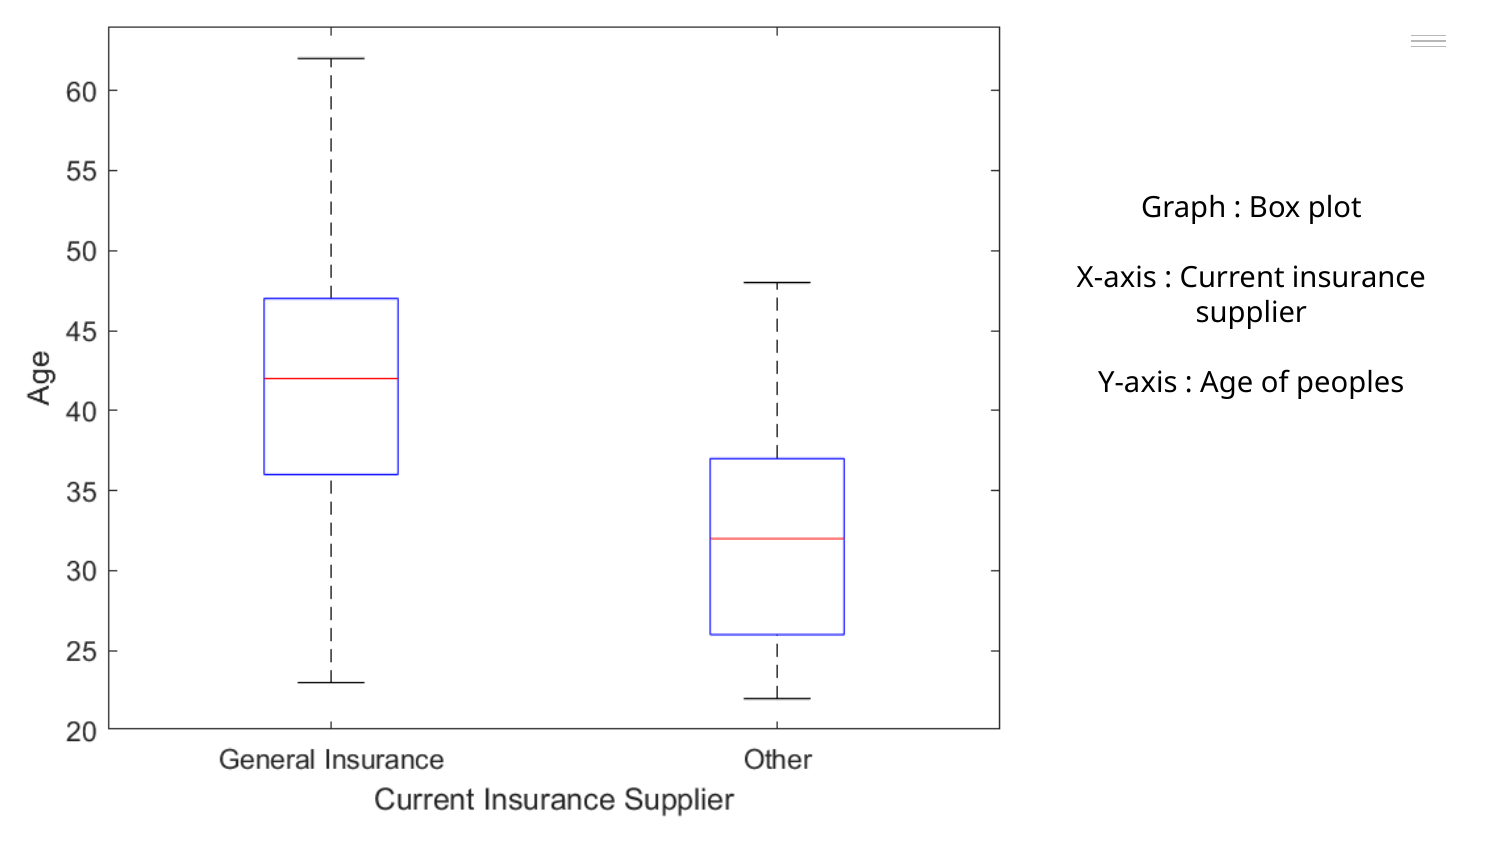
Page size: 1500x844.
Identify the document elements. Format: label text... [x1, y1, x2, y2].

picture [24, 24, 1003, 819]
text_box Graph : Box plot X-axis : Current insurance supplier Y-axis : Age of peoples [1026, 173, 1476, 671]
